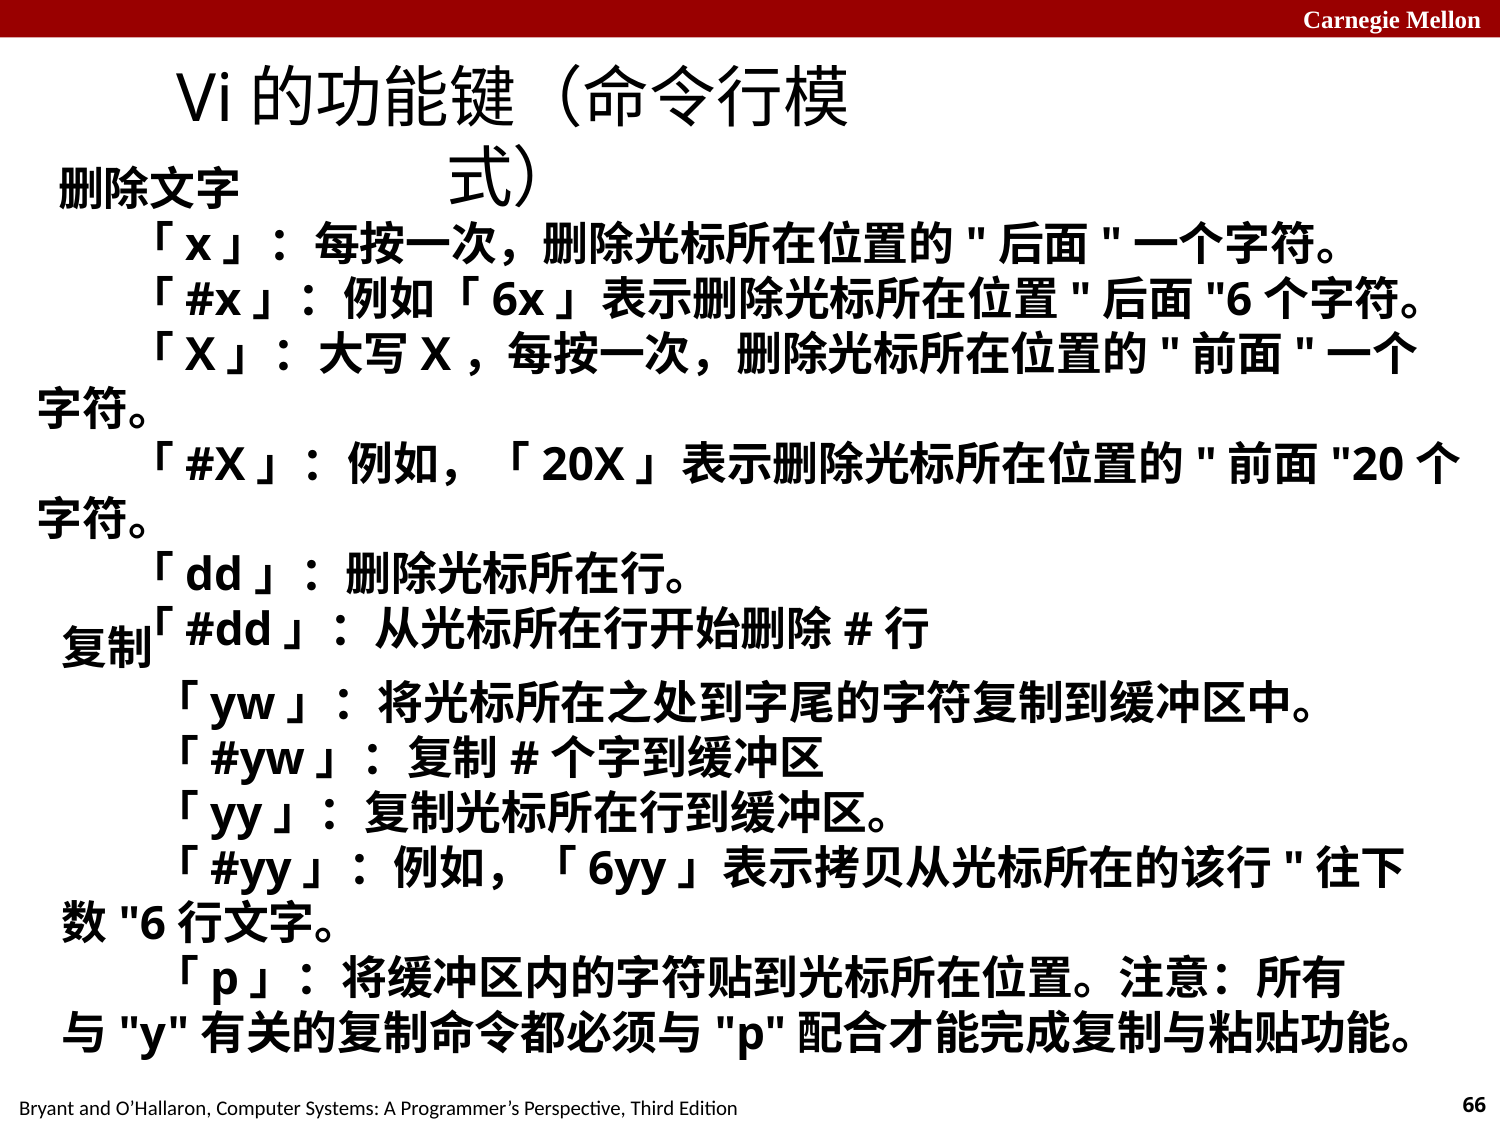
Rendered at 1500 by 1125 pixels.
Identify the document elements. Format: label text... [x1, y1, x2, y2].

text_box Vi的功能键（命令行模式） [111, 49, 915, 221]
text_box 复制 「yw」：将光标所在之处到字尾的字符复制到缓冲区中。 「#yw」：复制#个字到缓冲区 「yy」：复制光标所在行到缓冲区。 「#yy」：例如，「6yy」表示拷贝从光标所在的该行"往下数"6行文字。 「p」：将缓冲区内的字符贴到光标所在位置。注意：所有与"y"有关的复制命令都必须与"p"配合才能完成复制与粘贴功能。 [49, 612, 1475, 1065]
text_box 删除文字 「x」：每按一次，删除光标所在位置的"后面"一个字符。 「#x」：例如「6x」表示删除光标所在位置"后面"6个字符。 「X」：大写X，每按一次，删除光标所在位置的"前面"一个字符。 「#X」：例如，「20X」表示删除光标所在位置的"前面"20个字符。 「dd」：删除光标所在行。 「#dd」：从光标所在行开始删除#行 [24, 153, 1475, 661]
